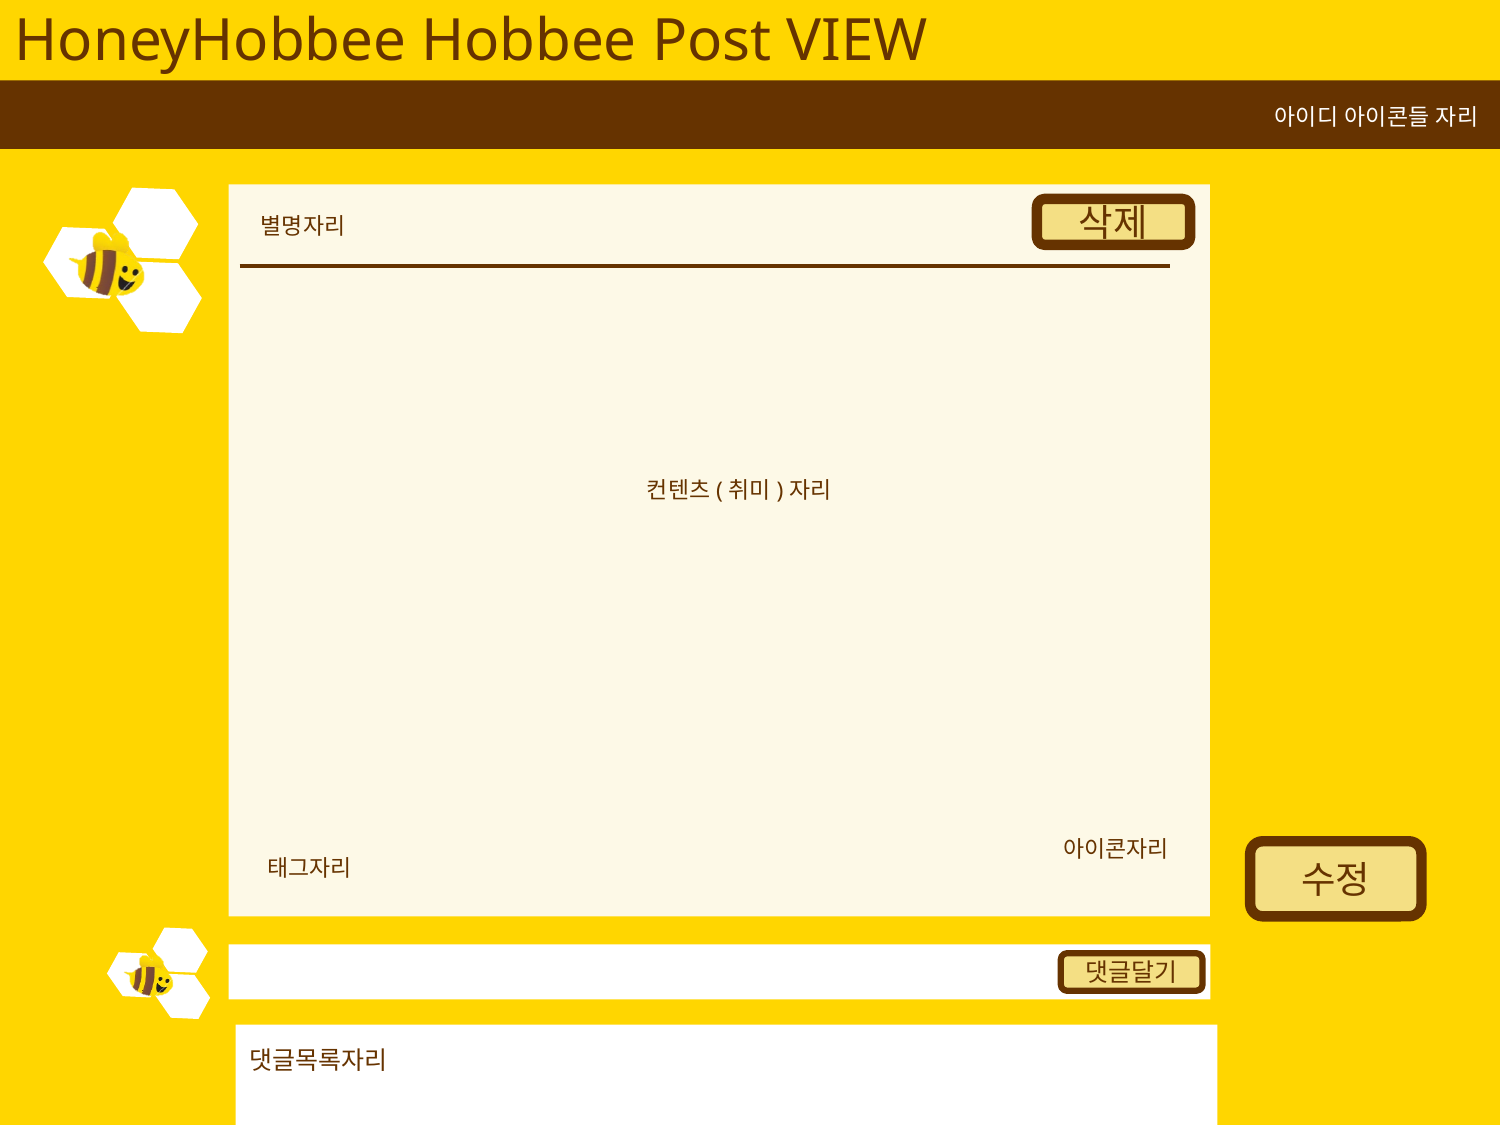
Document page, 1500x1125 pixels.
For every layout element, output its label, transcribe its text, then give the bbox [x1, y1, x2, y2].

text_box 아이디 아이콘들 자리 [1247, 80, 1500, 141]
text_box HoneyHobbee Hobbee Post VIEW [0, 0, 1182, 78]
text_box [228, 184, 1473, 942]
text_box [234, 1022, 1220, 1125]
text_box [227, 948, 1213, 1001]
text_box 댓글달기 [1058, 951, 1205, 993]
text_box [47, 184, 198, 337]
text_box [109, 925, 208, 1021]
text_box [0, 78, 1500, 151]
text_box 댓글목록자리 [234, 1024, 659, 1085]
